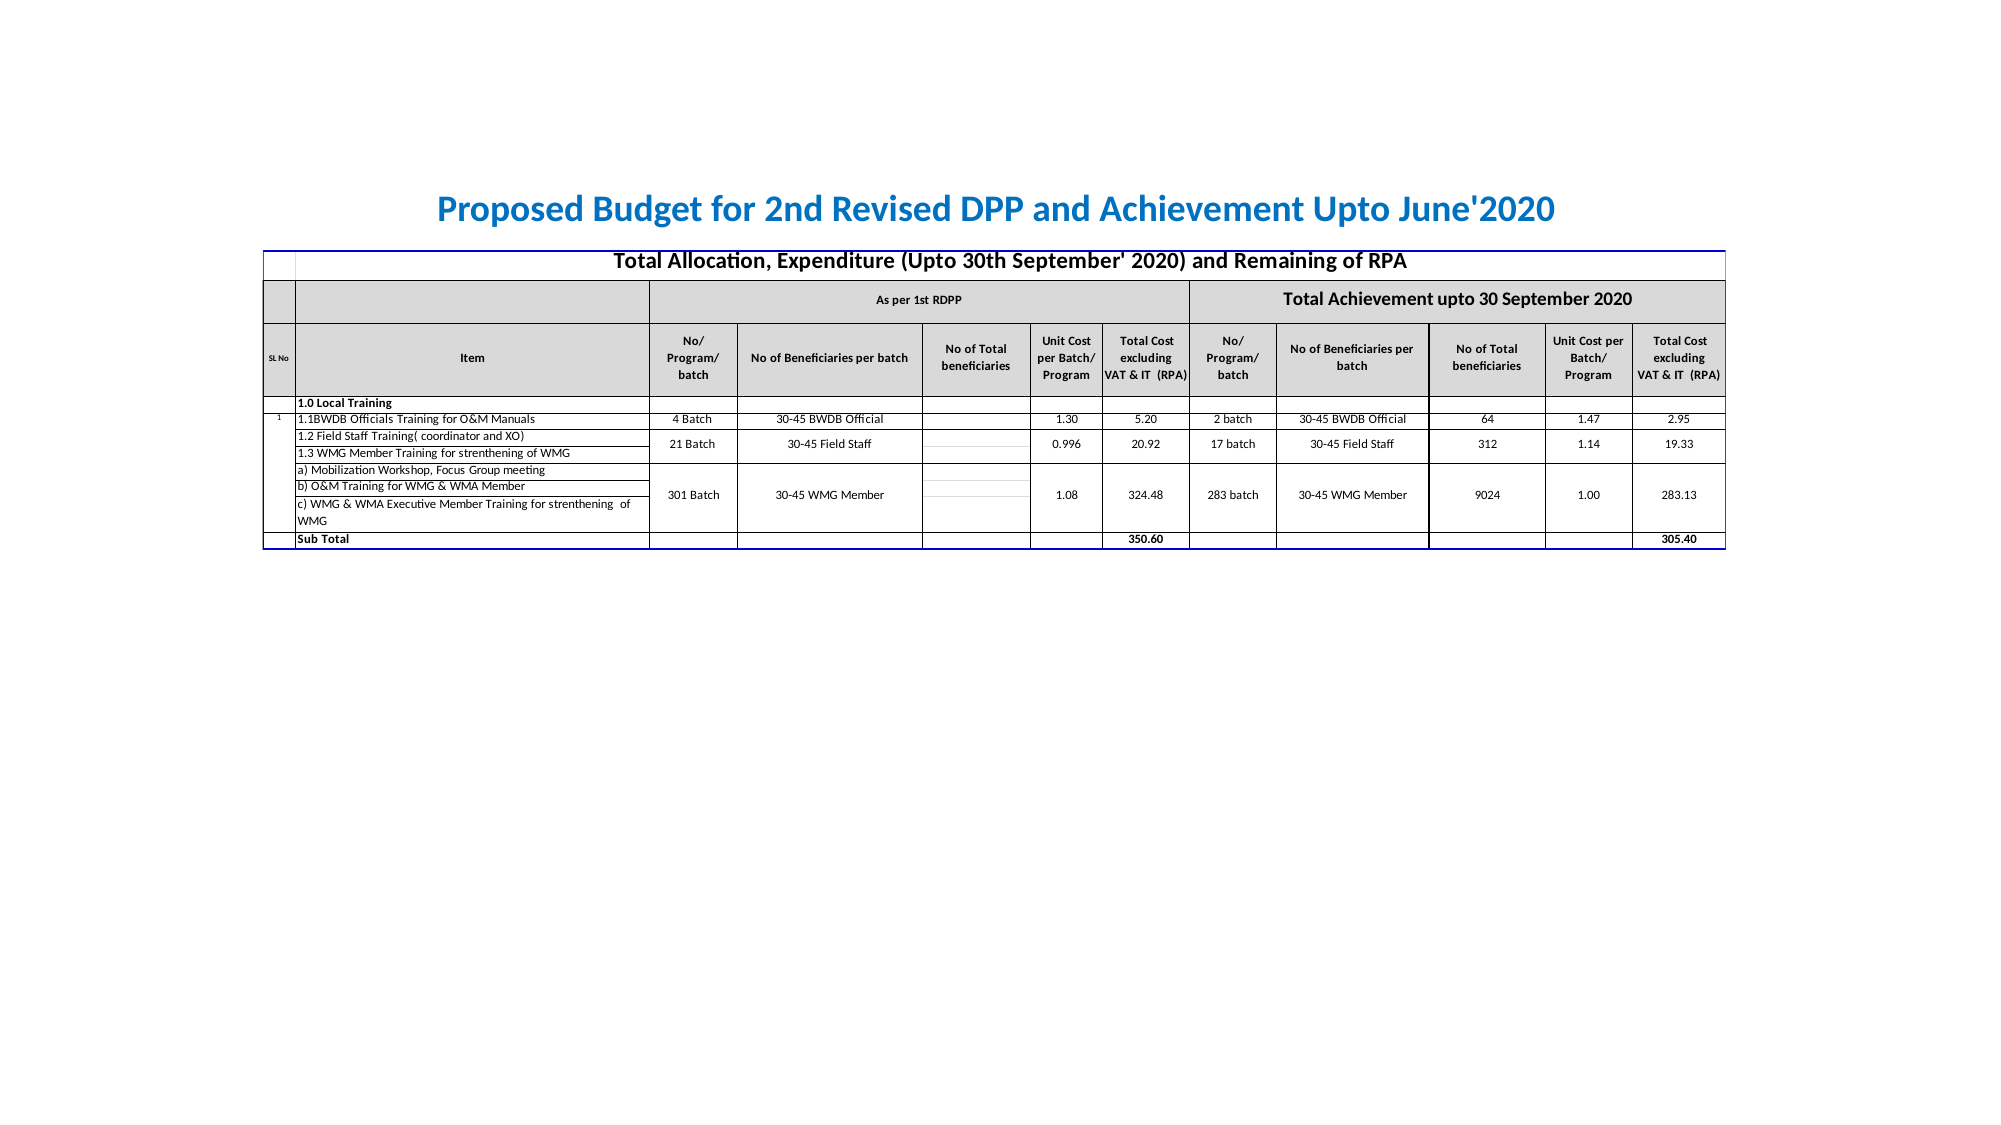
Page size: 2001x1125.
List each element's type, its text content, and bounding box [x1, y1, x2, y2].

text_box Proposed Budget for 2nd Revised DPP and Achievement Upto June'2020 [243, 176, 1750, 237]
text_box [262, 249, 1727, 550]
text_box [249, 99, 1751, 1125]
